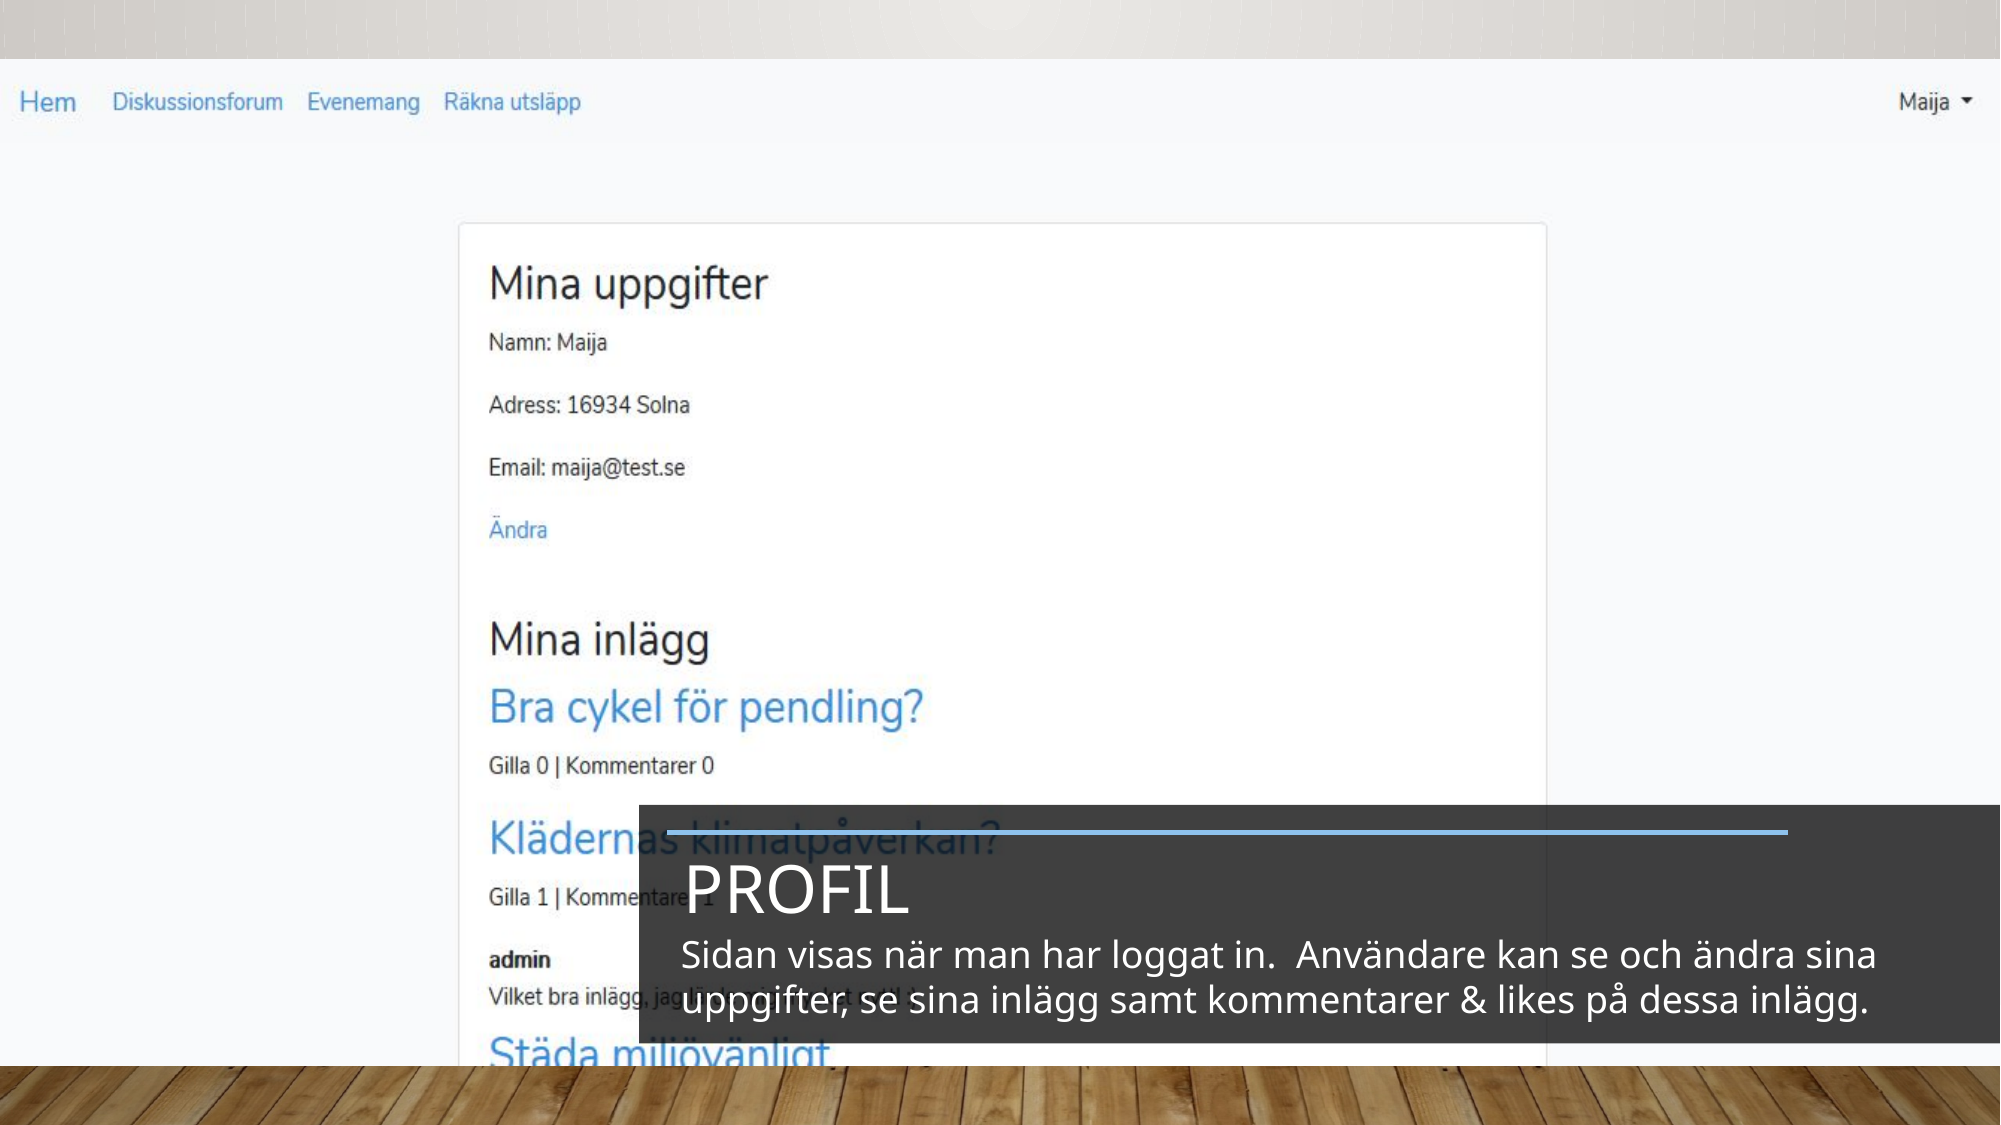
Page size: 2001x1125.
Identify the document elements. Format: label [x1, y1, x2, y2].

list [0, 59, 2000, 1066]
picture [0, 1066, 2000, 1125]
